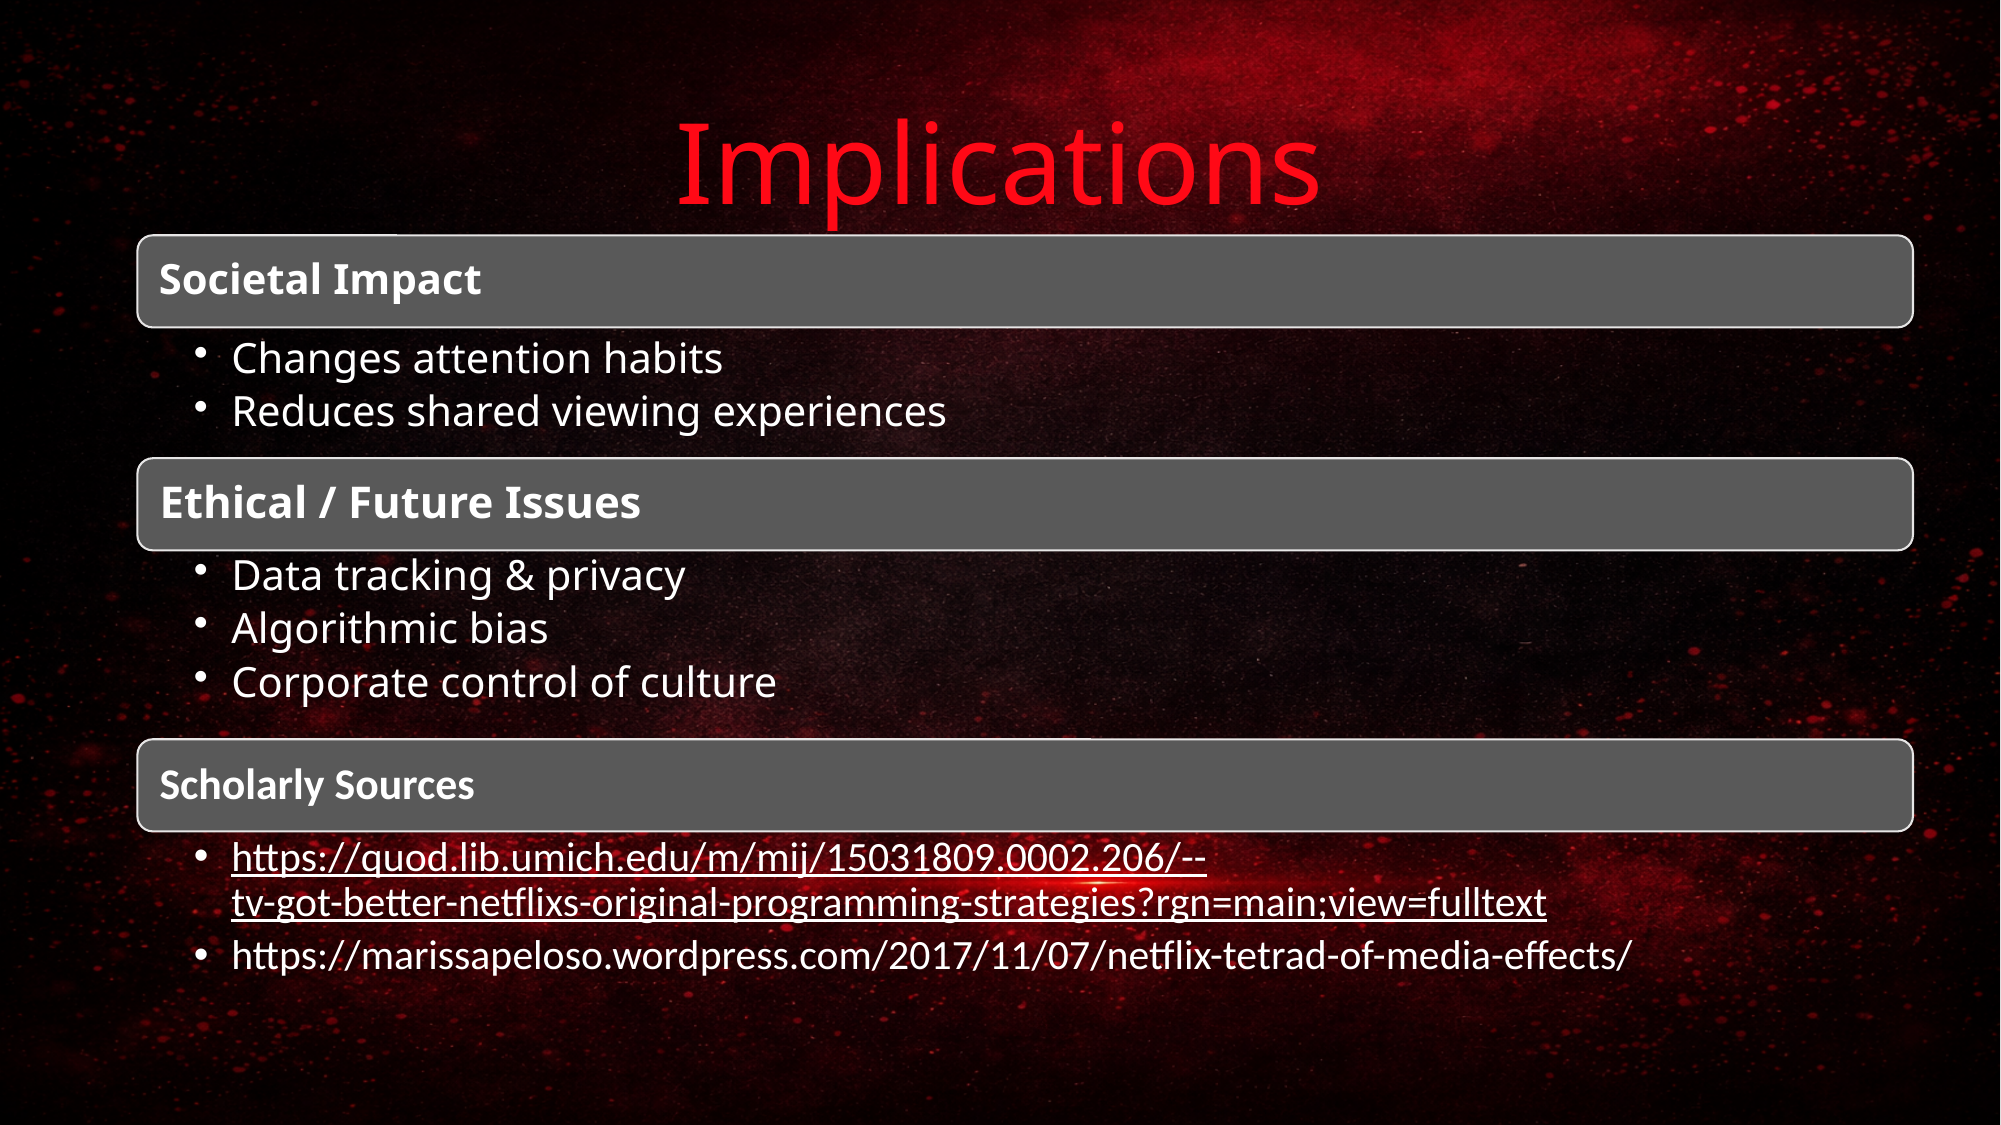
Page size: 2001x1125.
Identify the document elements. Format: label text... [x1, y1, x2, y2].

title Implications [137, 59, 1863, 235]
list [137, 235, 1913, 1009]
picture [0, 0, 2001, 1125]
